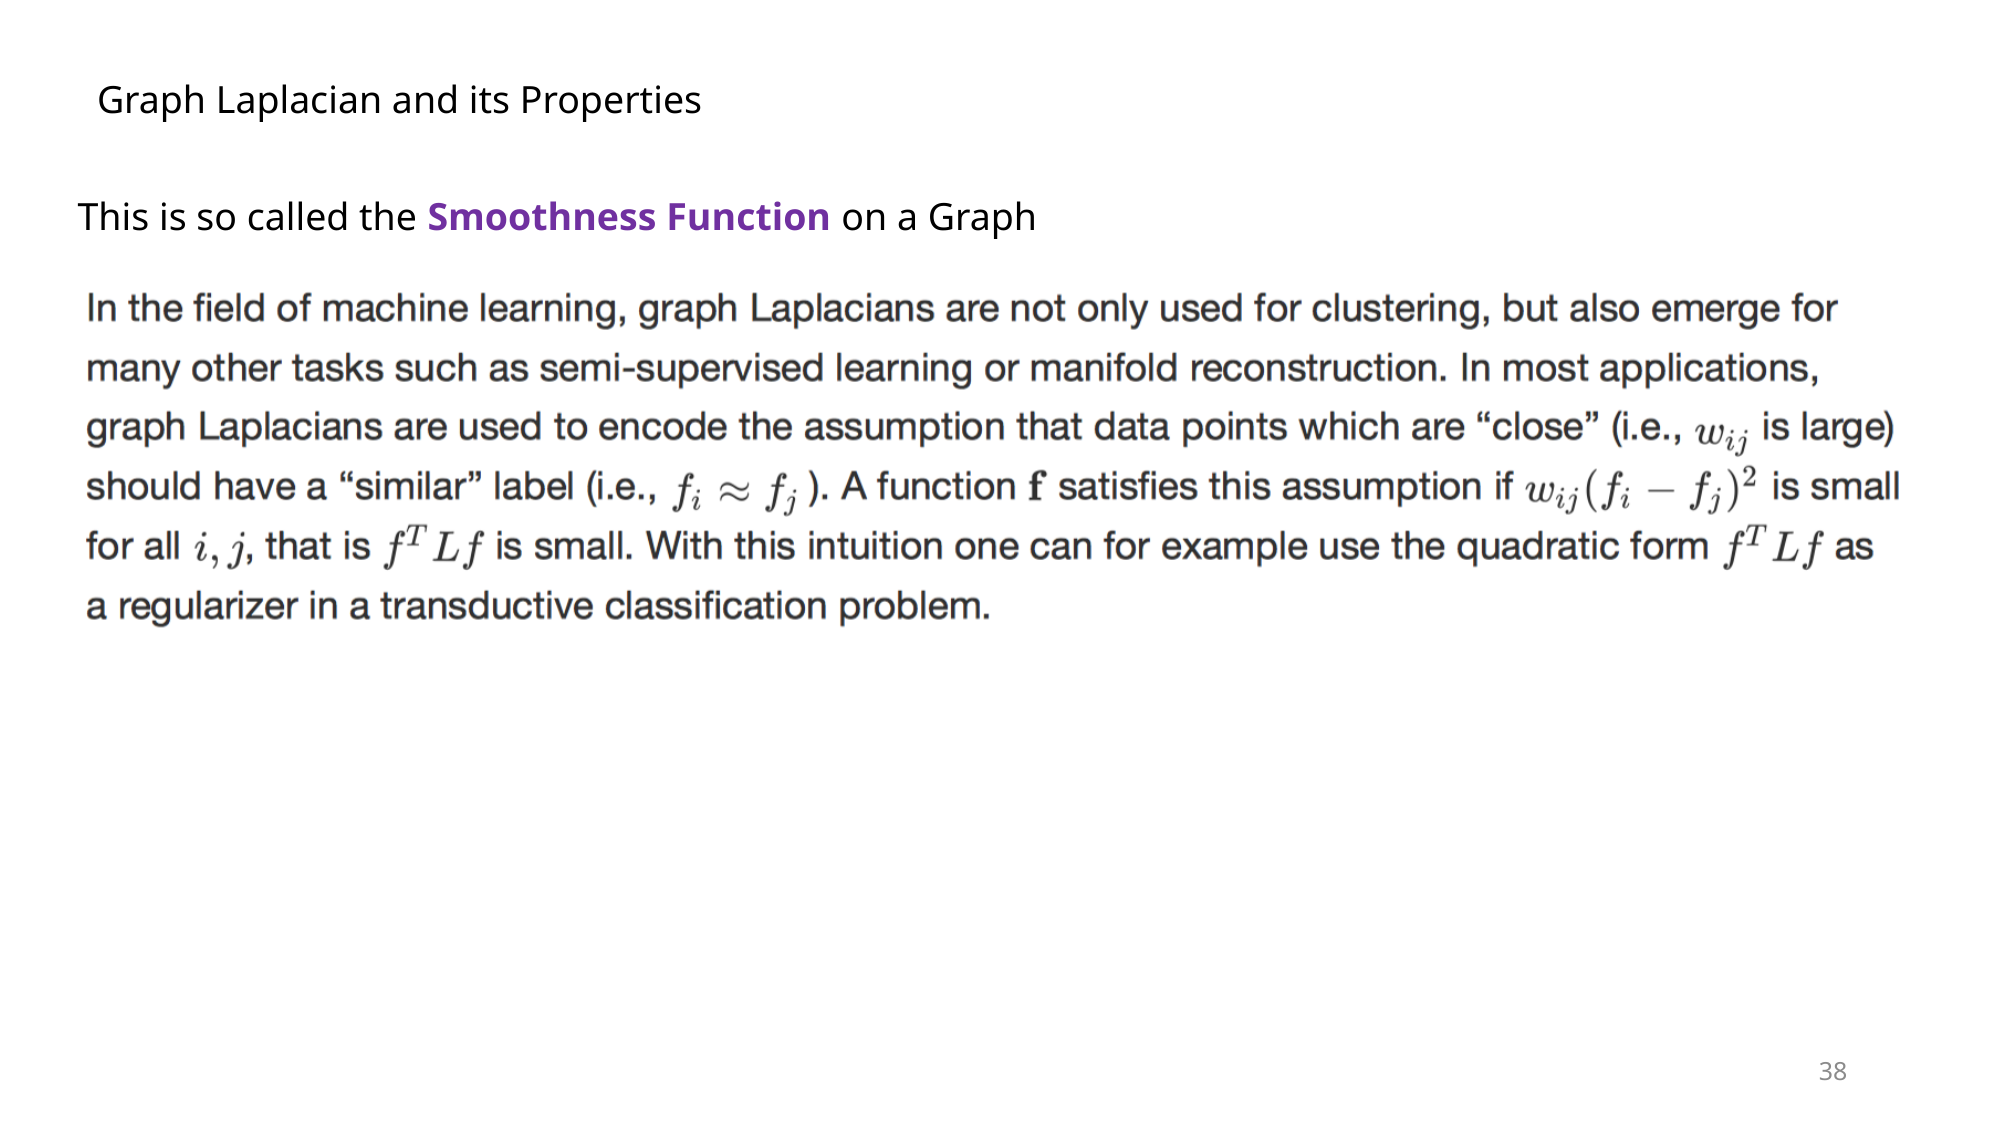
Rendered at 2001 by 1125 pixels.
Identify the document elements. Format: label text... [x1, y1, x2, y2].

picture [64, 269, 1931, 654]
slide_number 38 [1412, 1042, 1863, 1103]
text_box Graph Laplacian and its Properties [82, 68, 718, 128]
text_box This is so called the Smoothness Function on a Graph [48, 185, 1077, 246]
